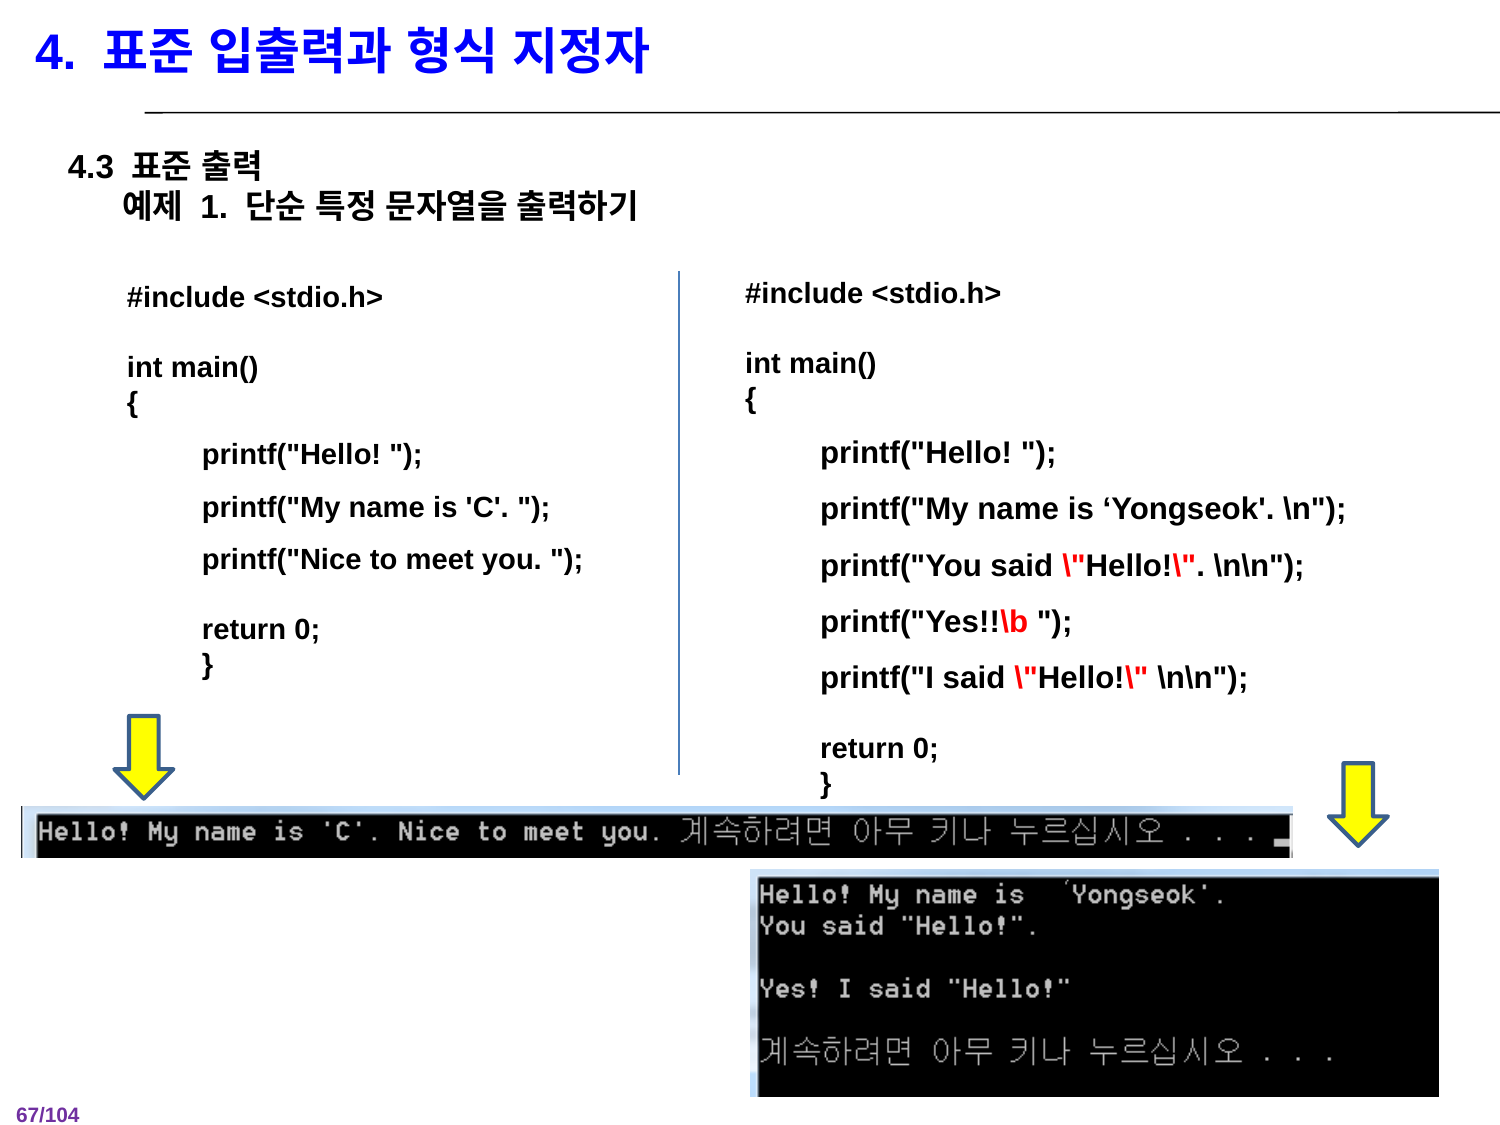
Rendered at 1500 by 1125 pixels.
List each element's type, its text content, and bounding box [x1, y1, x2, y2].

text_box #include <stdio.h> int main() { printf("Hello! "); printf("My name is ‘Yongseok'. \n"); printf("You said \"Hello!\". \n\n"); printf("Yes!!\b "); printf("I said \"Hello!\" \n\n"); return 0; } [730, 266, 1447, 807]
picture [21, 805, 1293, 858]
text_box 4. 표준 입출력과 형식 지정자 [20, 12, 1412, 88]
picture [749, 869, 1440, 1097]
text_box [1326, 761, 1390, 849]
text_box [112, 713, 176, 801]
text_box 4.3 표준 출력 예제 1. 단순 특정 문자열을 출력하기 [53, 88, 1400, 233]
text_box #include <stdio.h> int main() { printf("Hello! "); printf("My name is 'C'. "); printf("Nice to meet you. "); return 0; } [112, 270, 678, 688]
